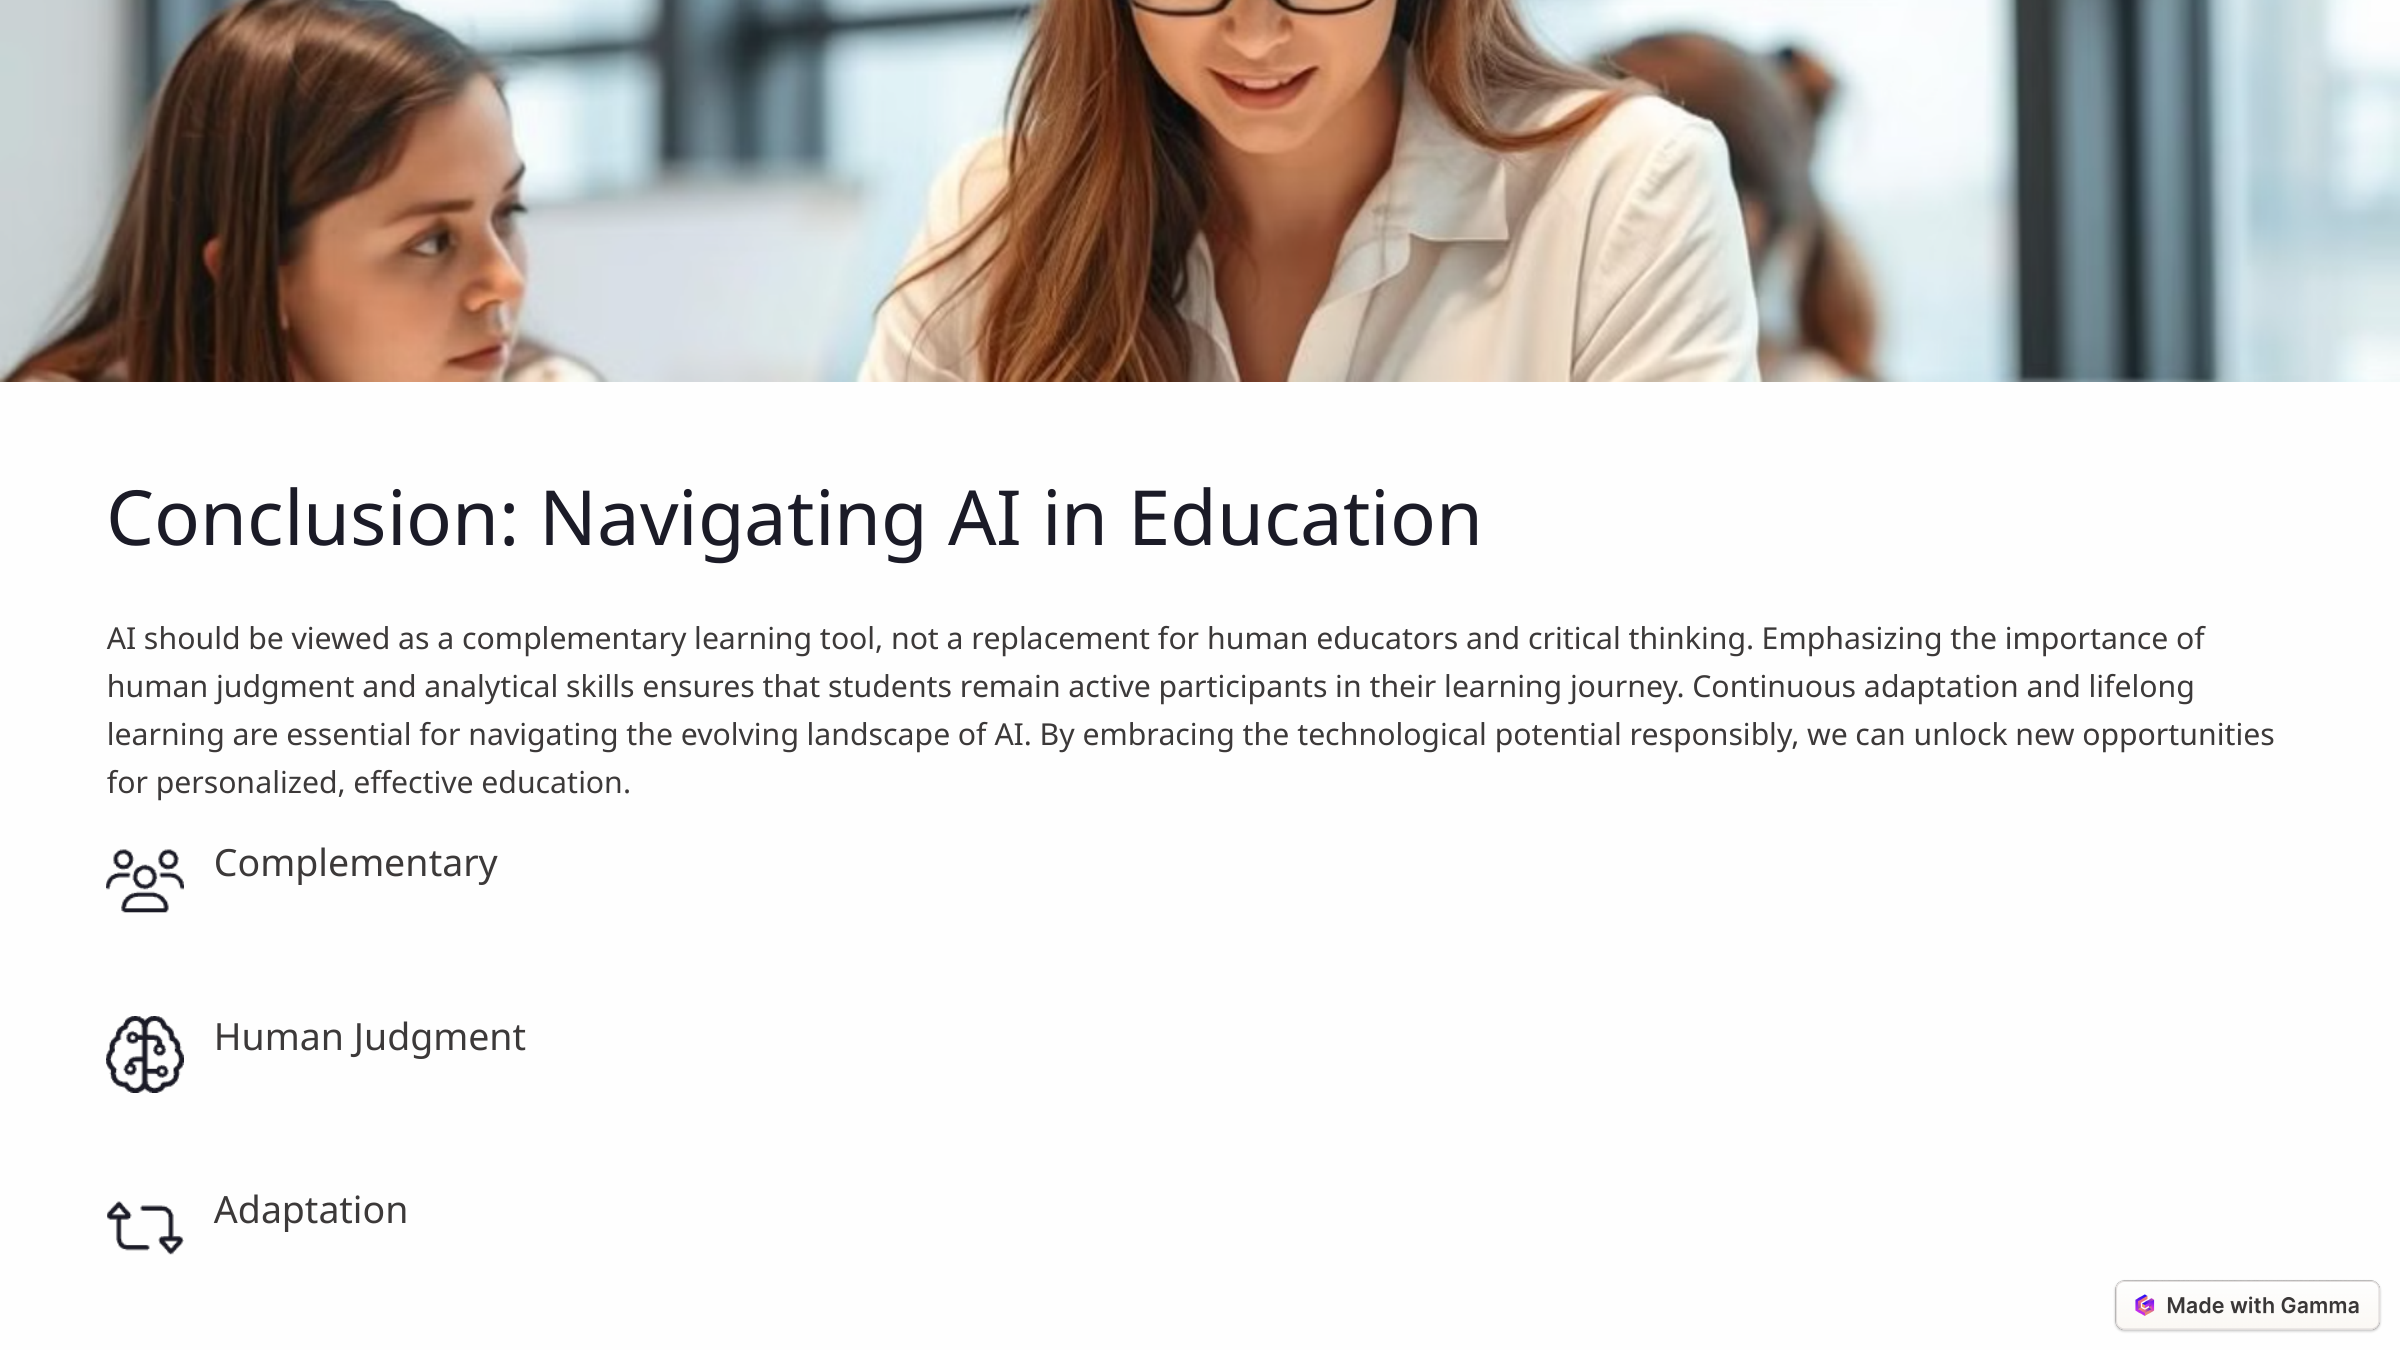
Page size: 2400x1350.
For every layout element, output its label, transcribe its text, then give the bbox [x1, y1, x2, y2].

picture [106, 1189, 184, 1267]
text_box Complementary [213, 837, 596, 886]
picture [106, 1016, 184, 1093]
picture [106, 842, 184, 920]
text_box Adaptation [213, 1184, 596, 1233]
text_box AI should be viewed as a complementary learning tool, not a replacement for human educators and critical thinking. Emphasizing the importance of human judgment and analytical skills ensures that students remain active participants in their learning journey. Continuous adaptation and lifelong learning are essential for navigating the evolving landscape of AI. By embracing the technological potential responsibly, we can unlock new opportunities for personalized, effective education. [106, 607, 2293, 804]
text_box Conclusion: Navigating AI in Education [106, 466, 1456, 562]
picture [0, 0, 2400, 383]
text_box Human Judgment [213, 1010, 596, 1059]
picture [2106, 1271, 2389, 1339]
